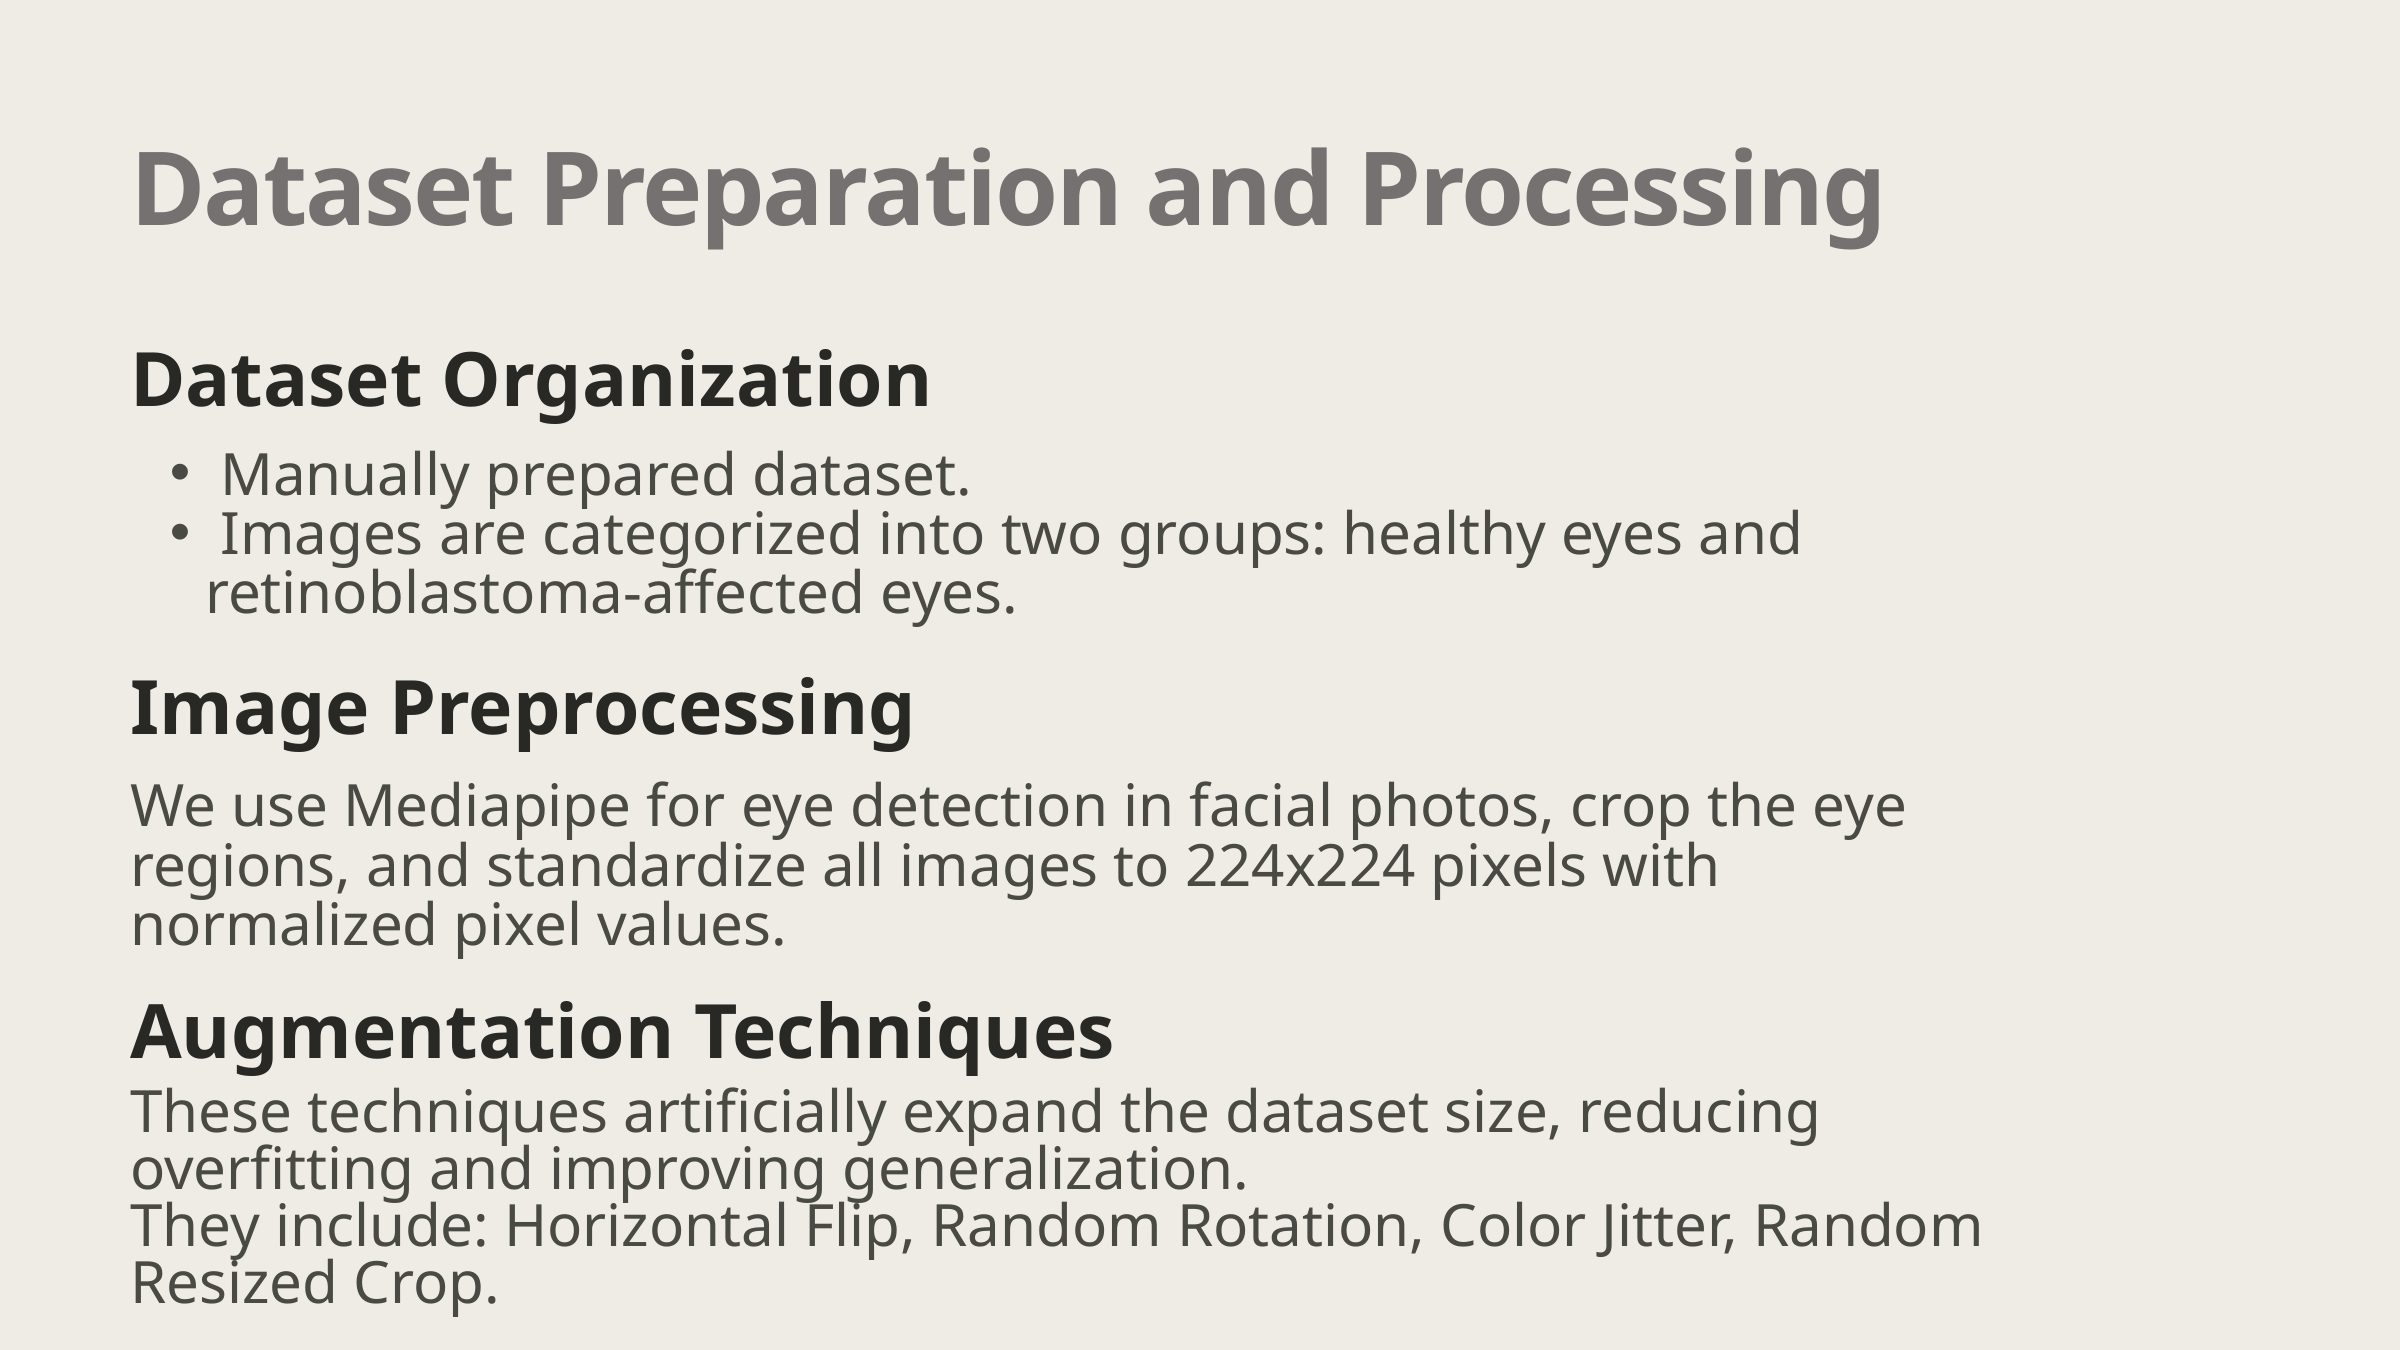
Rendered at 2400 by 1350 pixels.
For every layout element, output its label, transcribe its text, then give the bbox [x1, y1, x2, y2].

text_box We use Mediapipe for eye detection in facial photos, crop the eye regions, and standardize all images to 224x224 pixels with normalized pixel values. Augmentation Techniques These techniques artificially expand the dataset size, reducing overfitting and improving generalization. They include: Horizontal Flip, Random Rotation, Color Jitter, Random Resized Crop. [130, 779, 2023, 958]
text_box Image Preprocessing [130, 692, 658, 751]
text_box Dataset Organization [130, 363, 658, 423]
text_box Dataset Preparation and Processing [130, 135, 1759, 252]
text_box Manually prepared dataset. Images are categorized into two groups: healthy eyes and retinoblastoma-affected eyes. [130, 447, 2058, 626]
